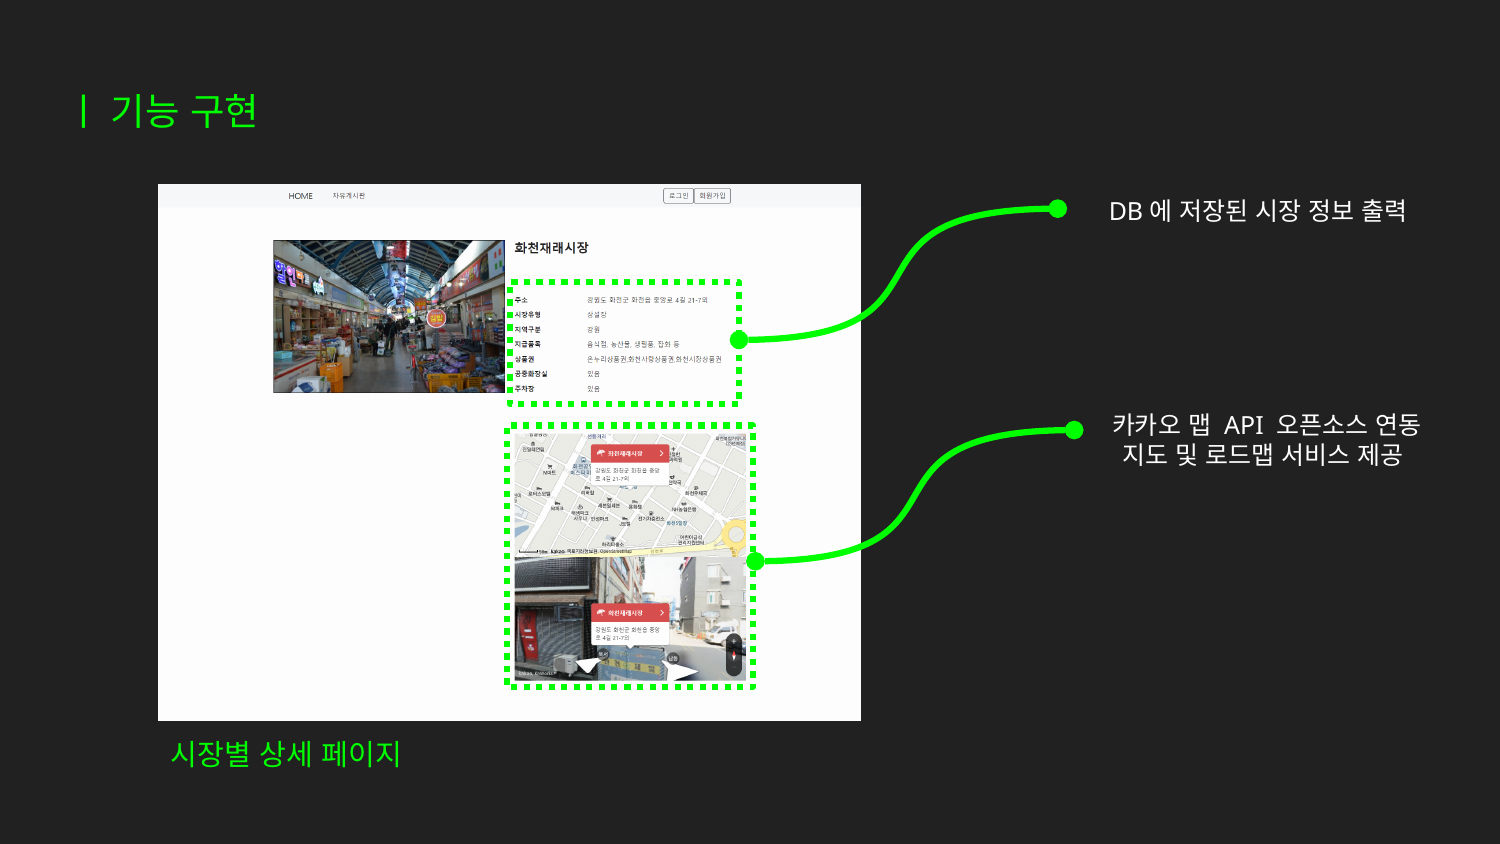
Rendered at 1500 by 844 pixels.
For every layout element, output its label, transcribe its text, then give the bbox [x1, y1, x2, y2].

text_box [738, 208, 1059, 341]
text_box 카카오 맵 API 오픈소스 연동 지도 및 로드맵 서비스 제공 [1097, 402, 1437, 477]
picture [158, 183, 862, 722]
text_box DB에 저장된 시장 정보 출력 [1093, 188, 1423, 233]
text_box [755, 429, 1075, 562]
text_box 시장별 상세 페이지 [155, 728, 435, 779]
text_box ㅣ 기능 구현 [51, 72, 1449, 167]
